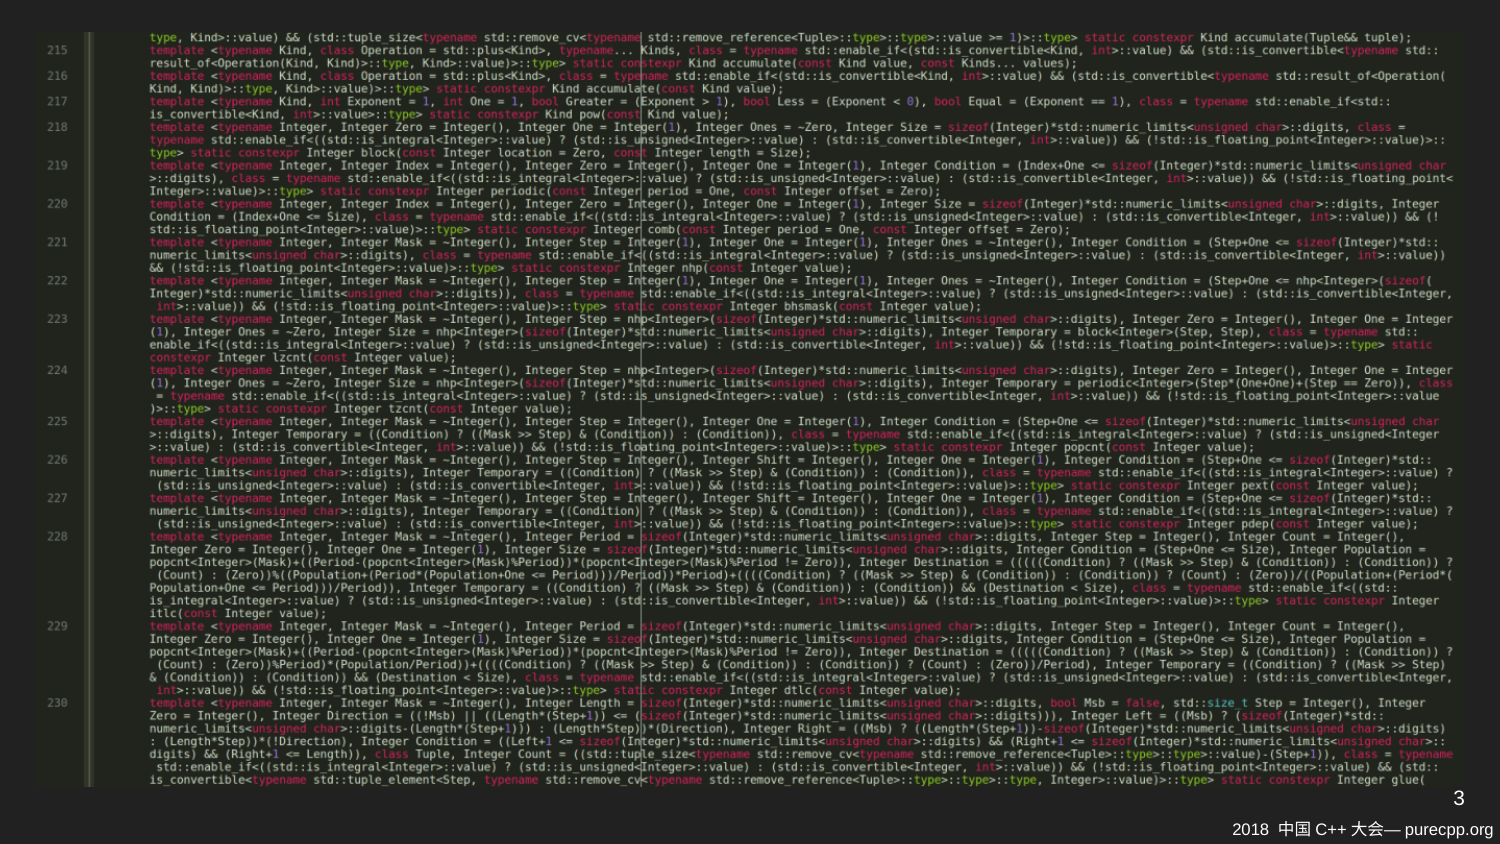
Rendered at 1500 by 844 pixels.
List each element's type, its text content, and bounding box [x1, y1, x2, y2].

slide_number 3 [1389, 764, 1480, 830]
picture [36, 32, 1464, 787]
